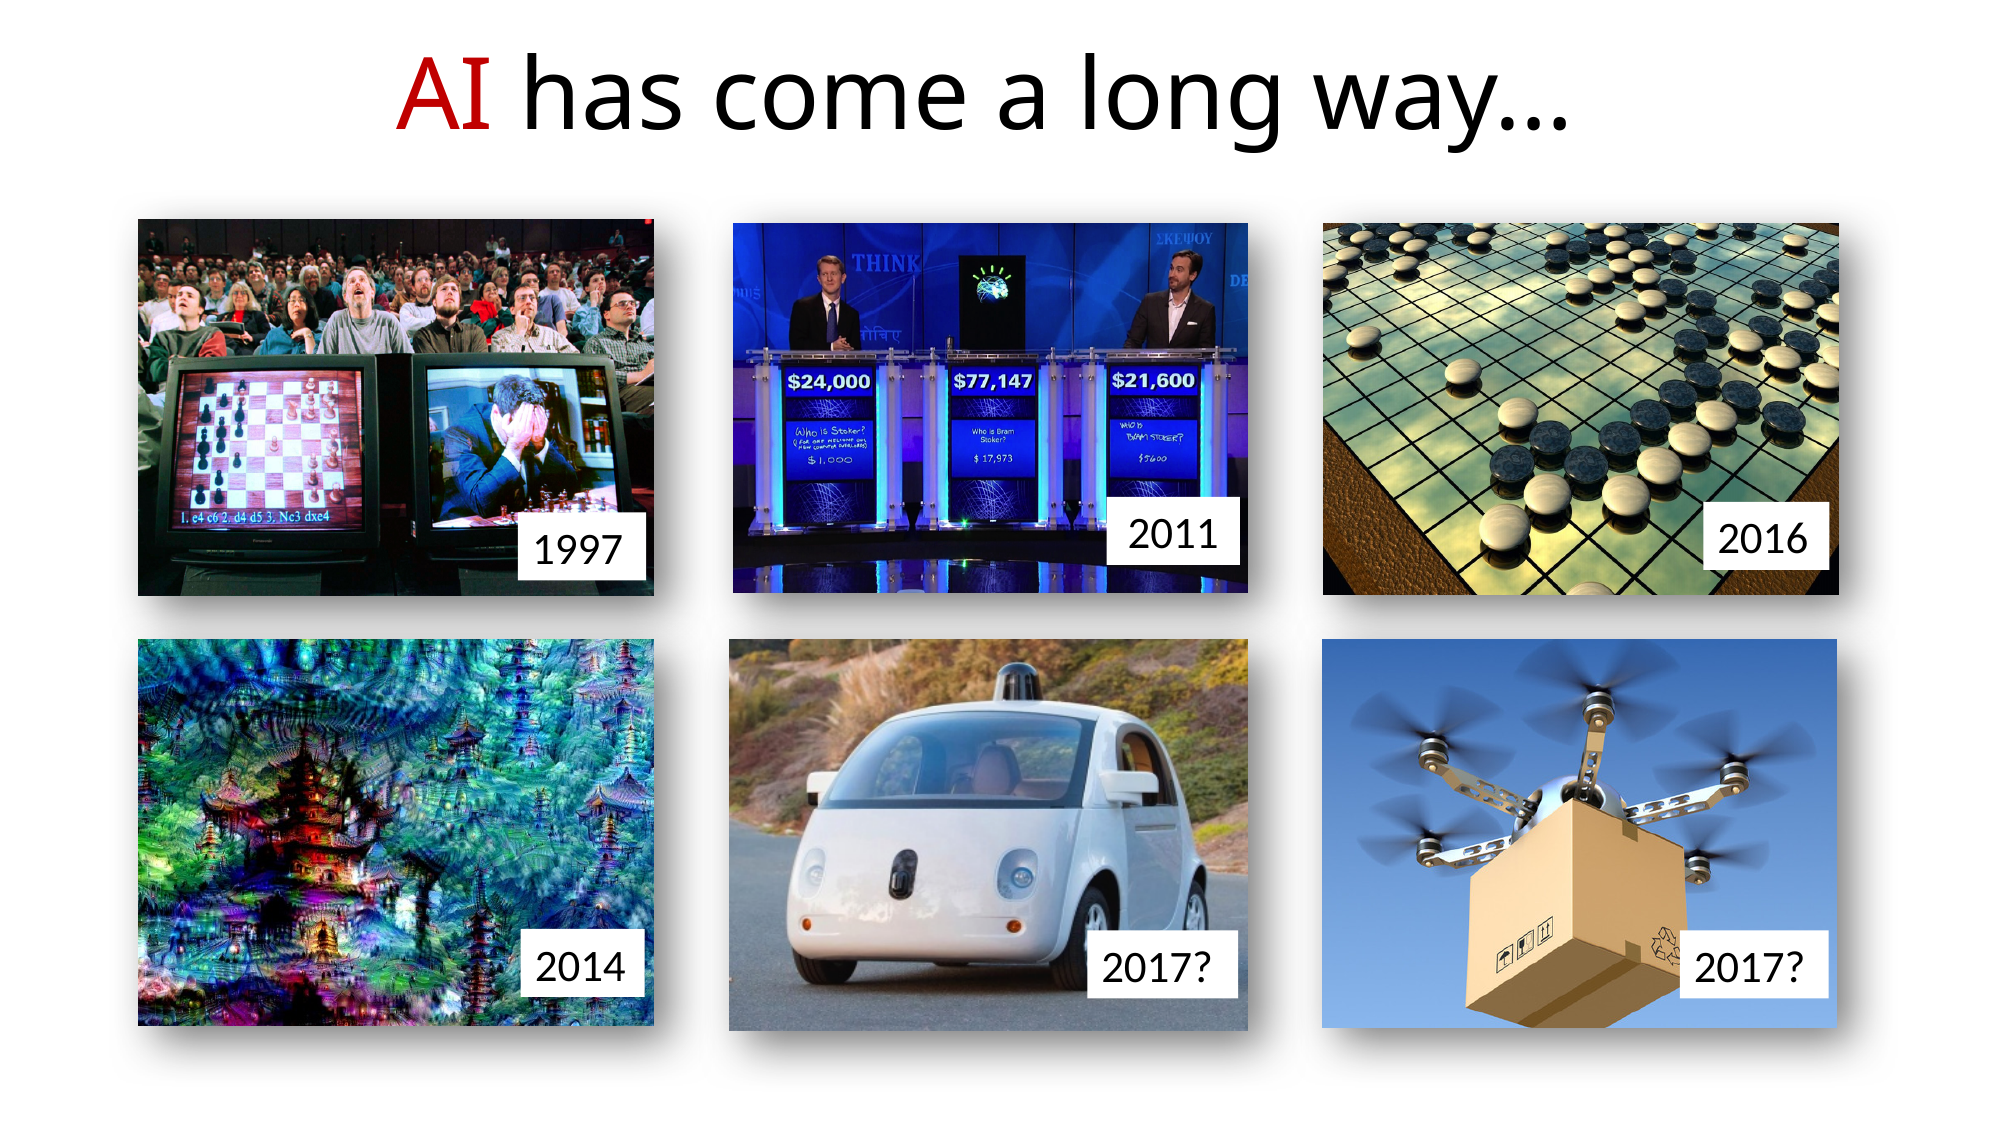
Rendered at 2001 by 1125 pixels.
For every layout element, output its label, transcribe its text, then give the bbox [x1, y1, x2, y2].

picture [164, 667, 169, 676]
picture [138, 664, 152, 676]
picture [138, 638, 654, 1026]
picture [732, 223, 1248, 594]
title AI has come a long way… [58, 0, 1938, 180]
picture [1323, 223, 1839, 595]
picture [138, 219, 654, 597]
picture [1322, 639, 1838, 1028]
picture [468, 638, 476, 644]
picture [729, 638, 1248, 1031]
picture [154, 659, 163, 674]
